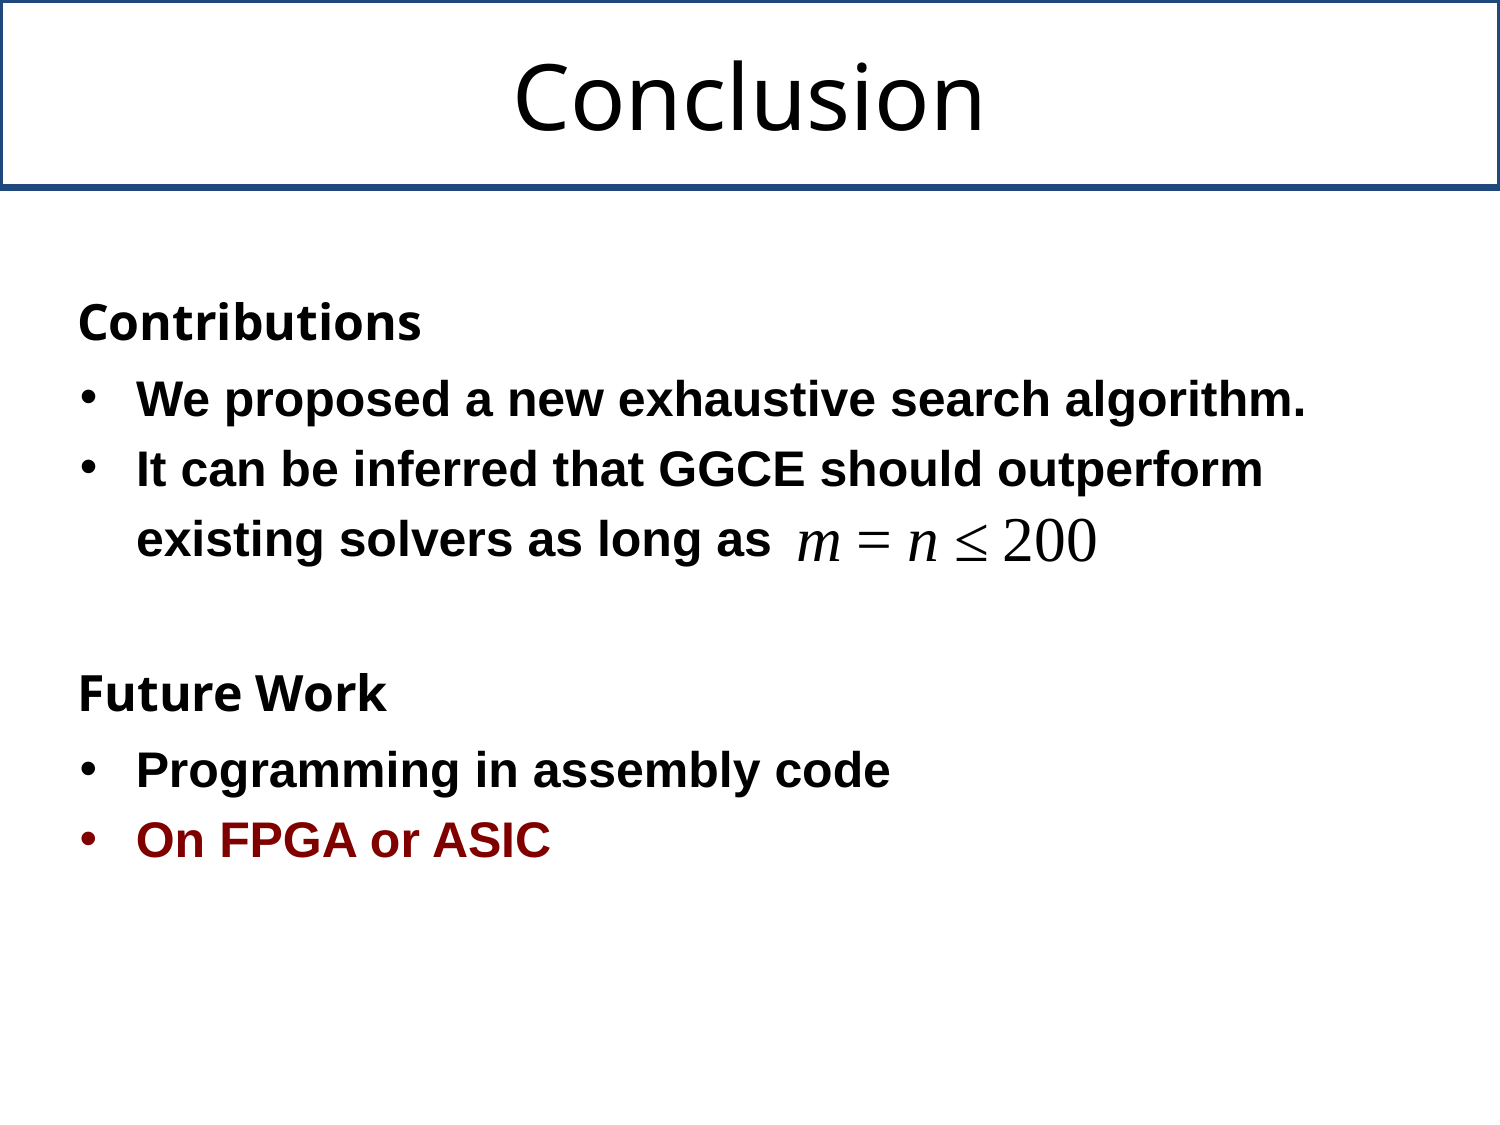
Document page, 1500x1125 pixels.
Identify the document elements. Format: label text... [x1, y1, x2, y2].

list We proposed a new exhaustive search algorithm. It can be inferred that GGCE should outperform existing solvers as long as [64, 359, 1500, 654]
text_box Future Work [62, 654, 1500, 730]
text_box Programming in assembly code On FPGA or ASIC [64, 730, 1500, 1026]
text_box Contributions [62, 283, 1500, 359]
title Conclusion [0, 0, 1500, 188]
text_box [785, 513, 1104, 568]
